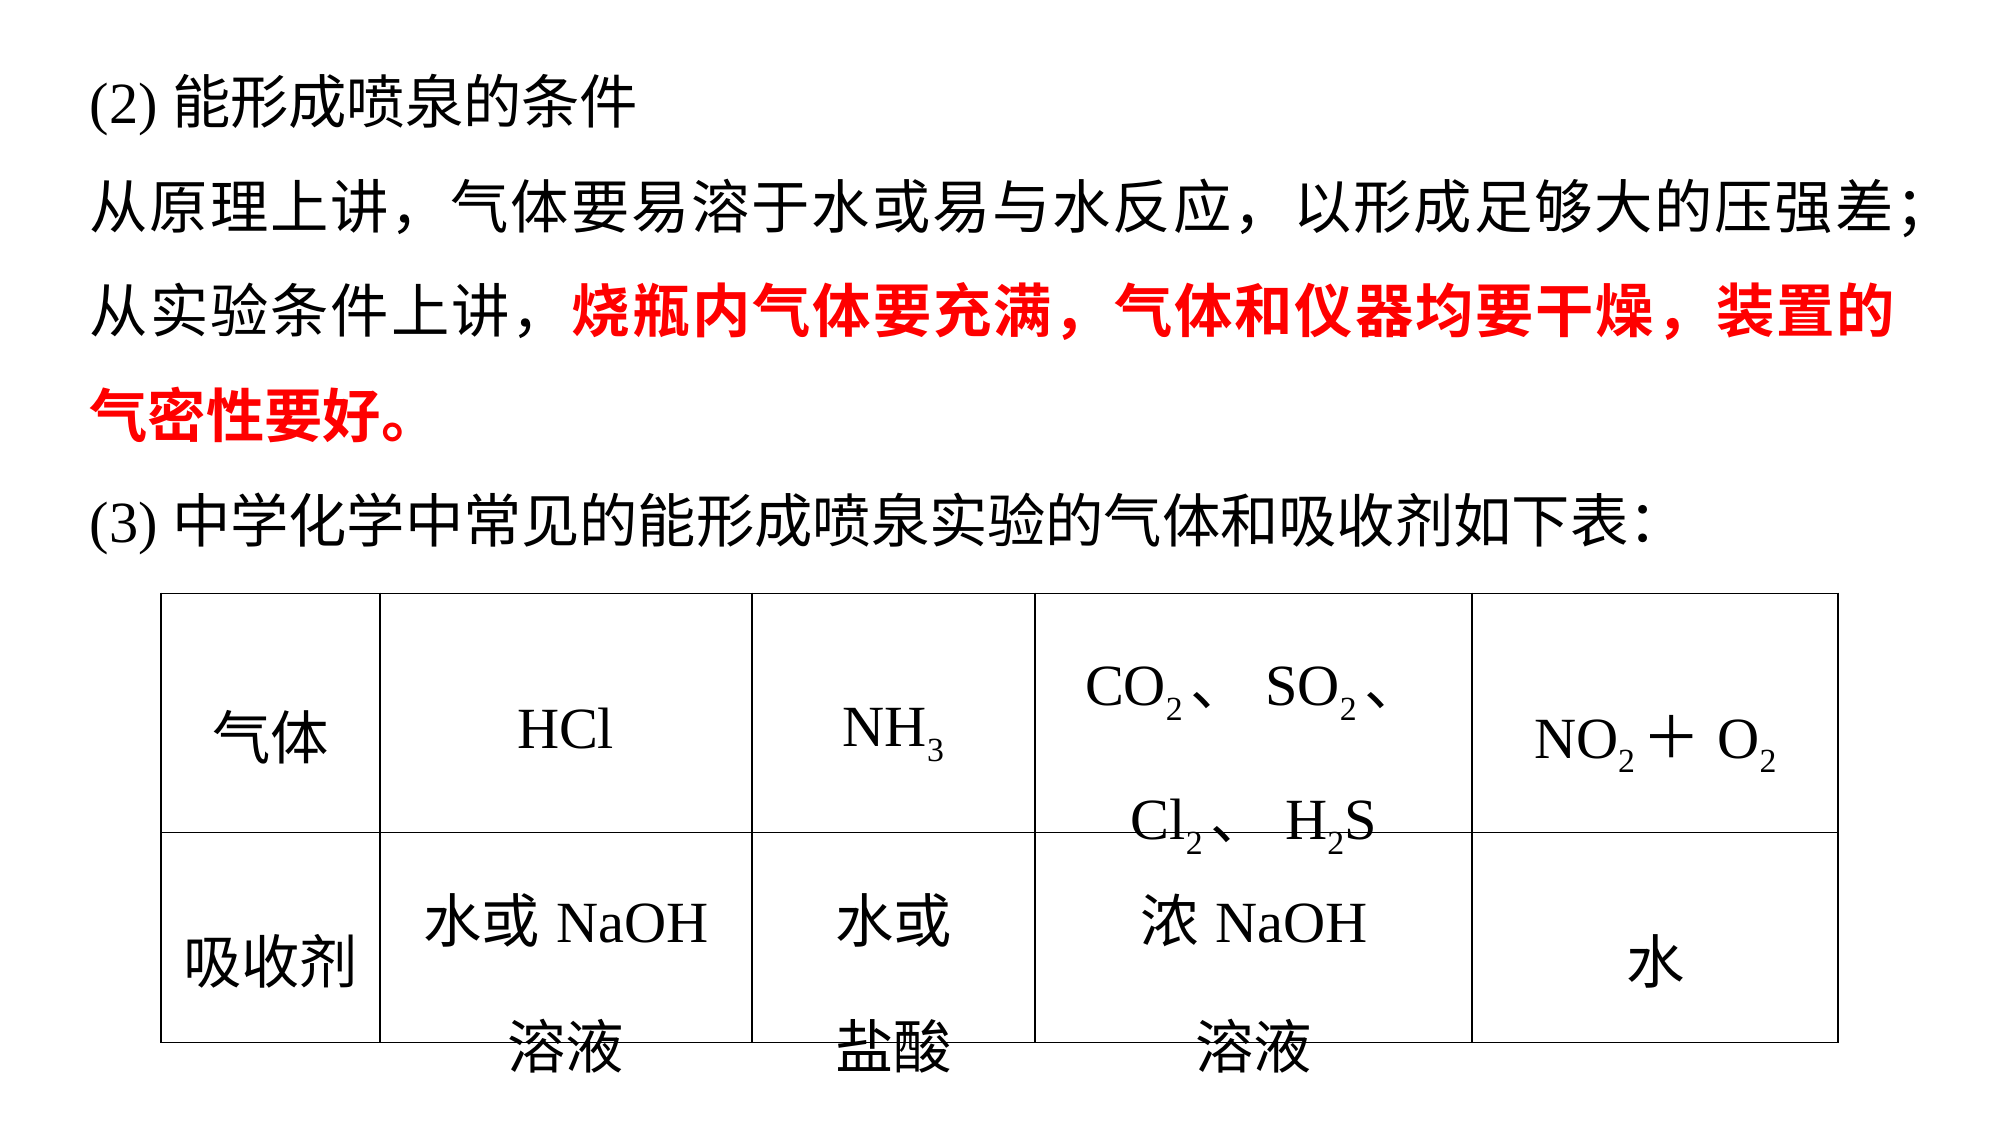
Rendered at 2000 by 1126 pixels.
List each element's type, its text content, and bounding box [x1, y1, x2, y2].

table_header CO2、SO2、 Cl2、H2S [1036, 594, 1471, 832]
table_cell 水或 盐酸 [753, 833, 1034, 1042]
table_cell 水 [1473, 833, 1837, 1042]
table_header HCl [381, 594, 751, 832]
text_box (2)能形成喷泉的条件 从原理上讲，气体要易溶于水或易与水反应，以形成足够大的压强差；从实验条件上讲，烧瓶内气体要充满，气体和仪器均要干燥，装置的气密性要好。 (3)中学化学中常见的能形成喷泉实验的气体和吸收剂如下表： [75, 22, 1910, 562]
table_header NH3 [753, 594, 1034, 832]
table_cell 浓NaOH 溶液 [1036, 833, 1471, 1042]
table_header 气体 [162, 594, 379, 832]
table_header NO2＋O2 [1473, 594, 1837, 832]
table_cell 水或NaOH 溶液 [381, 833, 751, 1042]
table_cell 吸收剂 [162, 833, 379, 1042]
